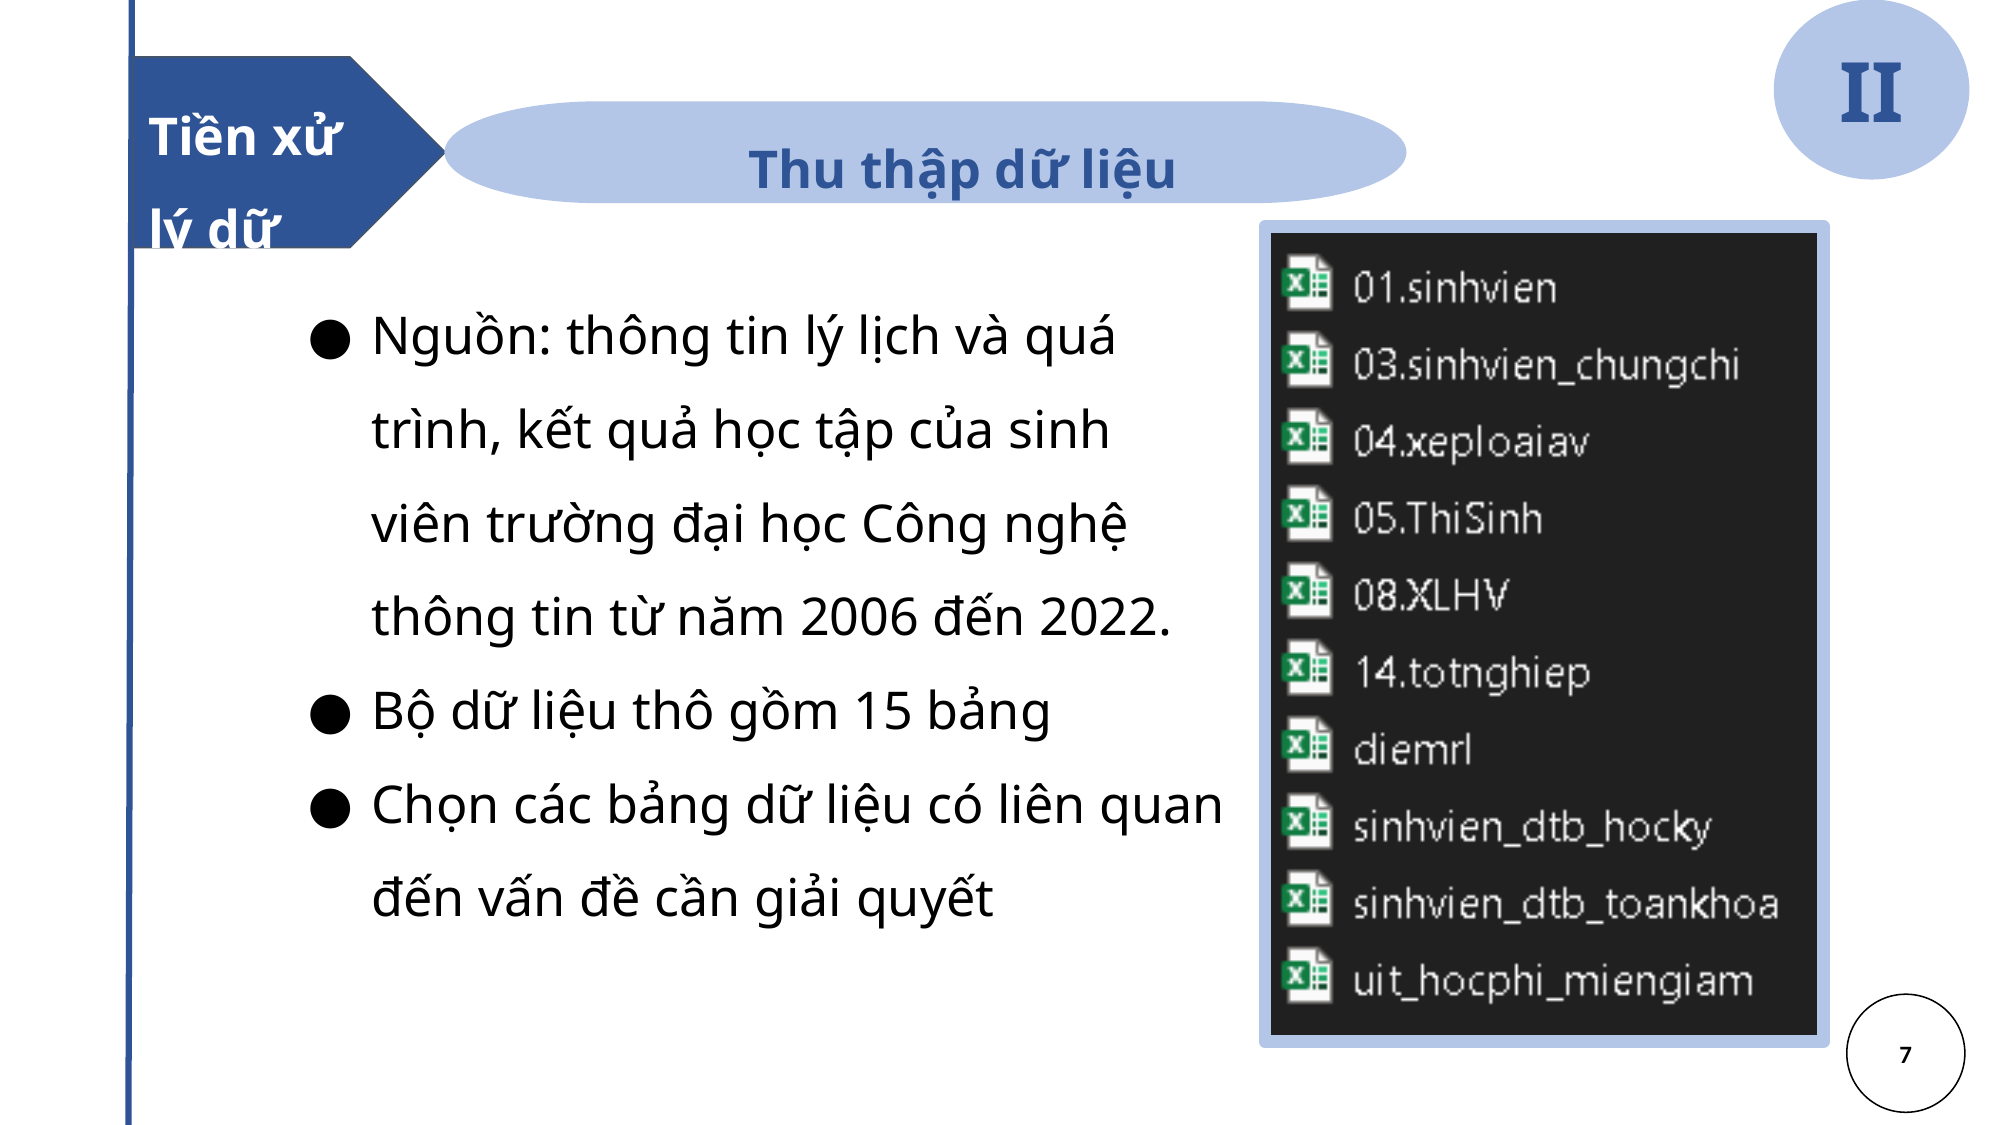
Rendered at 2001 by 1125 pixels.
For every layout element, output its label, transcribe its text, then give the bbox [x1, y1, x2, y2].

text_box II [1773, 0, 1970, 180]
picture [1270, 232, 1818, 1036]
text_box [128, 0, 134, 1125]
text_box Nguồn: thông tin lý lịch và quá trình, kết quả học tập của sinh viên trường đại học Công nghệ thông tin từ năm 2006 đến 2022. Bộ dữ liệu thô gồm 15 bảng Chọn các bảng dữ liệu có liên quan đến vấn đề cần giải quyết [281, 256, 1242, 943]
slide_number 7 [1846, 994, 1965, 1113]
text_box Tiền xử lý dữ liệu [141, 56, 445, 248]
text_box Thu thập dữ liệu [445, 102, 1406, 203]
